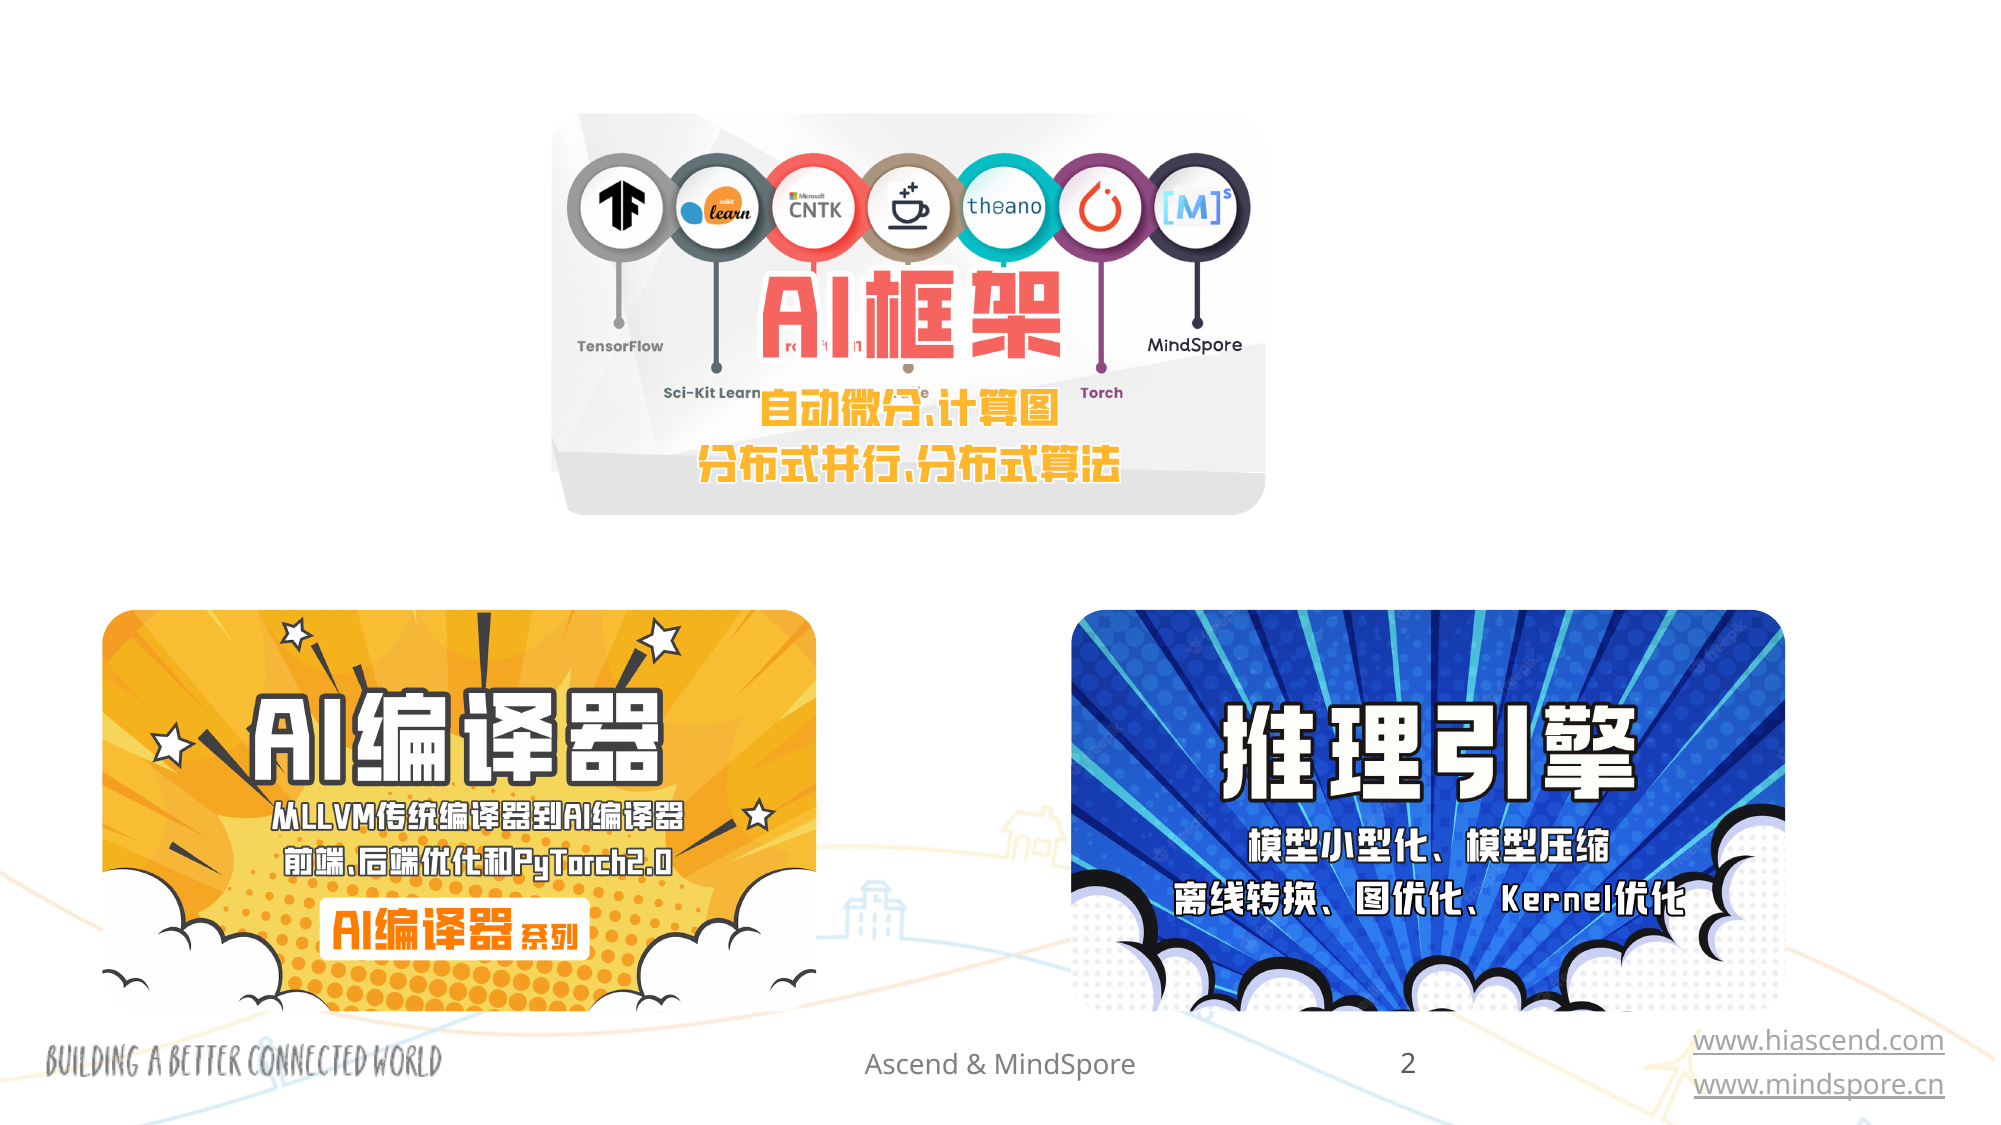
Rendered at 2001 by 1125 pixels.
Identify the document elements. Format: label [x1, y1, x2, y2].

picture [551, 113, 1266, 516]
picture [23, 1023, 468, 1105]
list [1070, 609, 1786, 1012]
picture [102, 609, 817, 1012]
